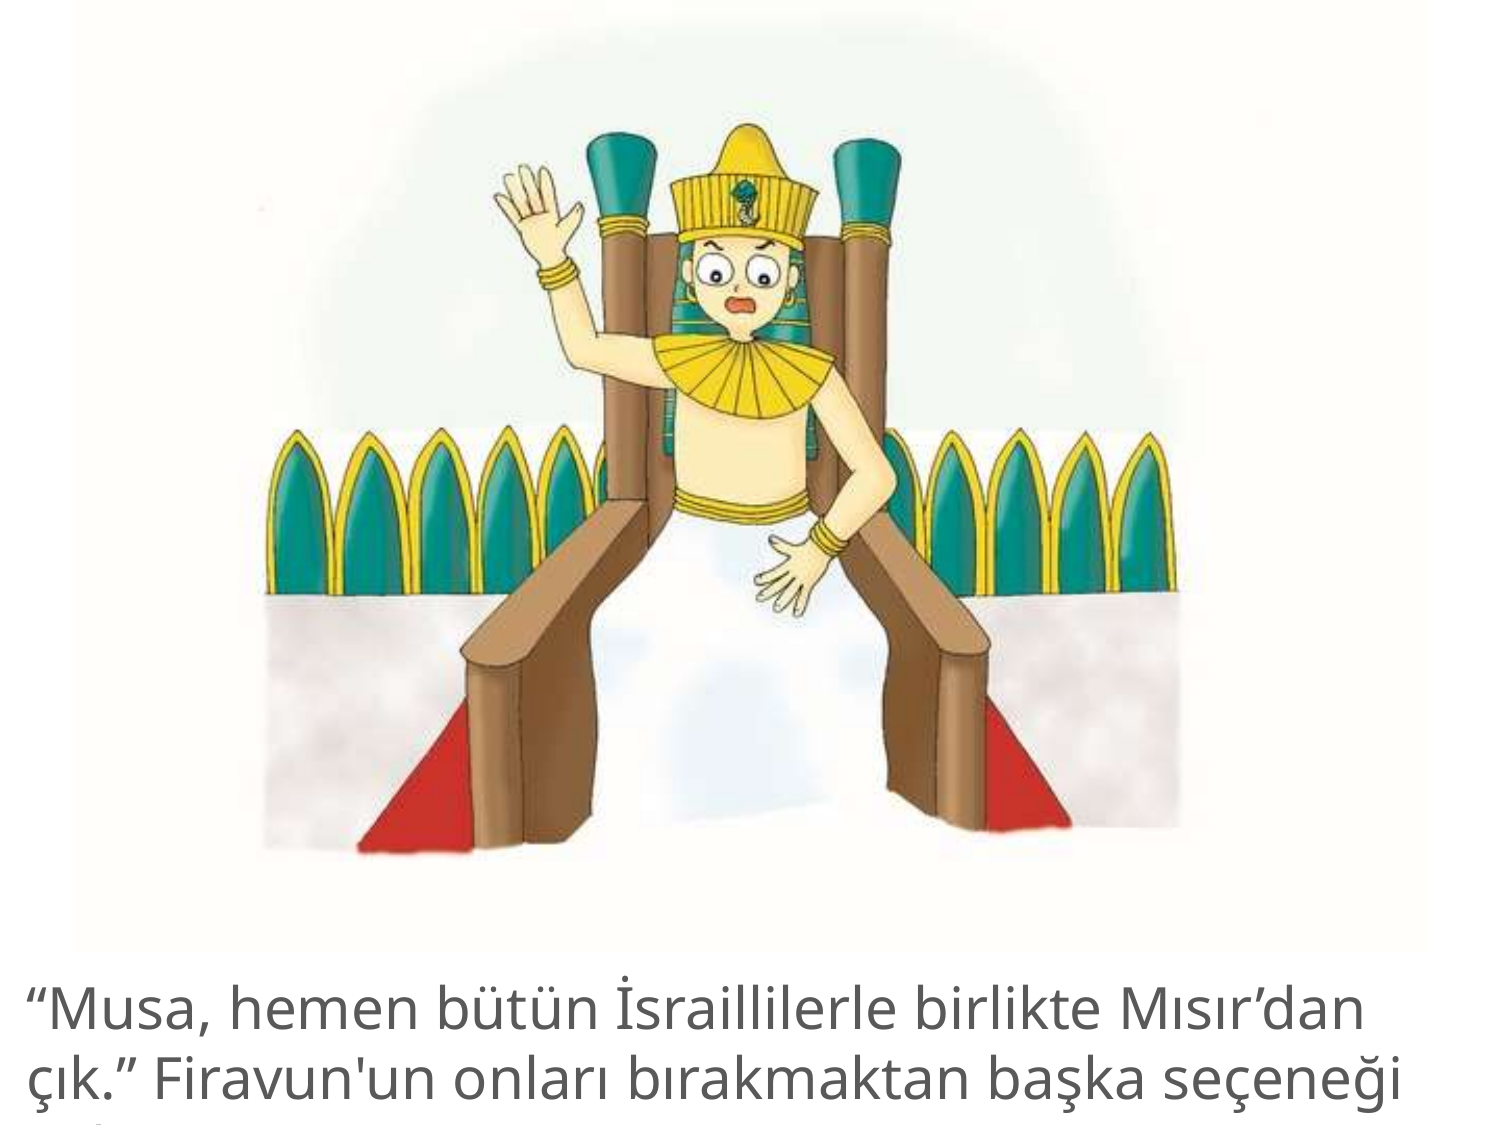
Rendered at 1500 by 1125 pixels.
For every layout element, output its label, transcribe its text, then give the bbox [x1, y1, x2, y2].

picture [72, 0, 1427, 953]
text_box “Musa, hemen bütün İsraillilerle birlikte Mısır’dan çık.” Firavun'un onları bırakmaktan başka seçeneği yoktu. [11, 964, 1498, 1125]
